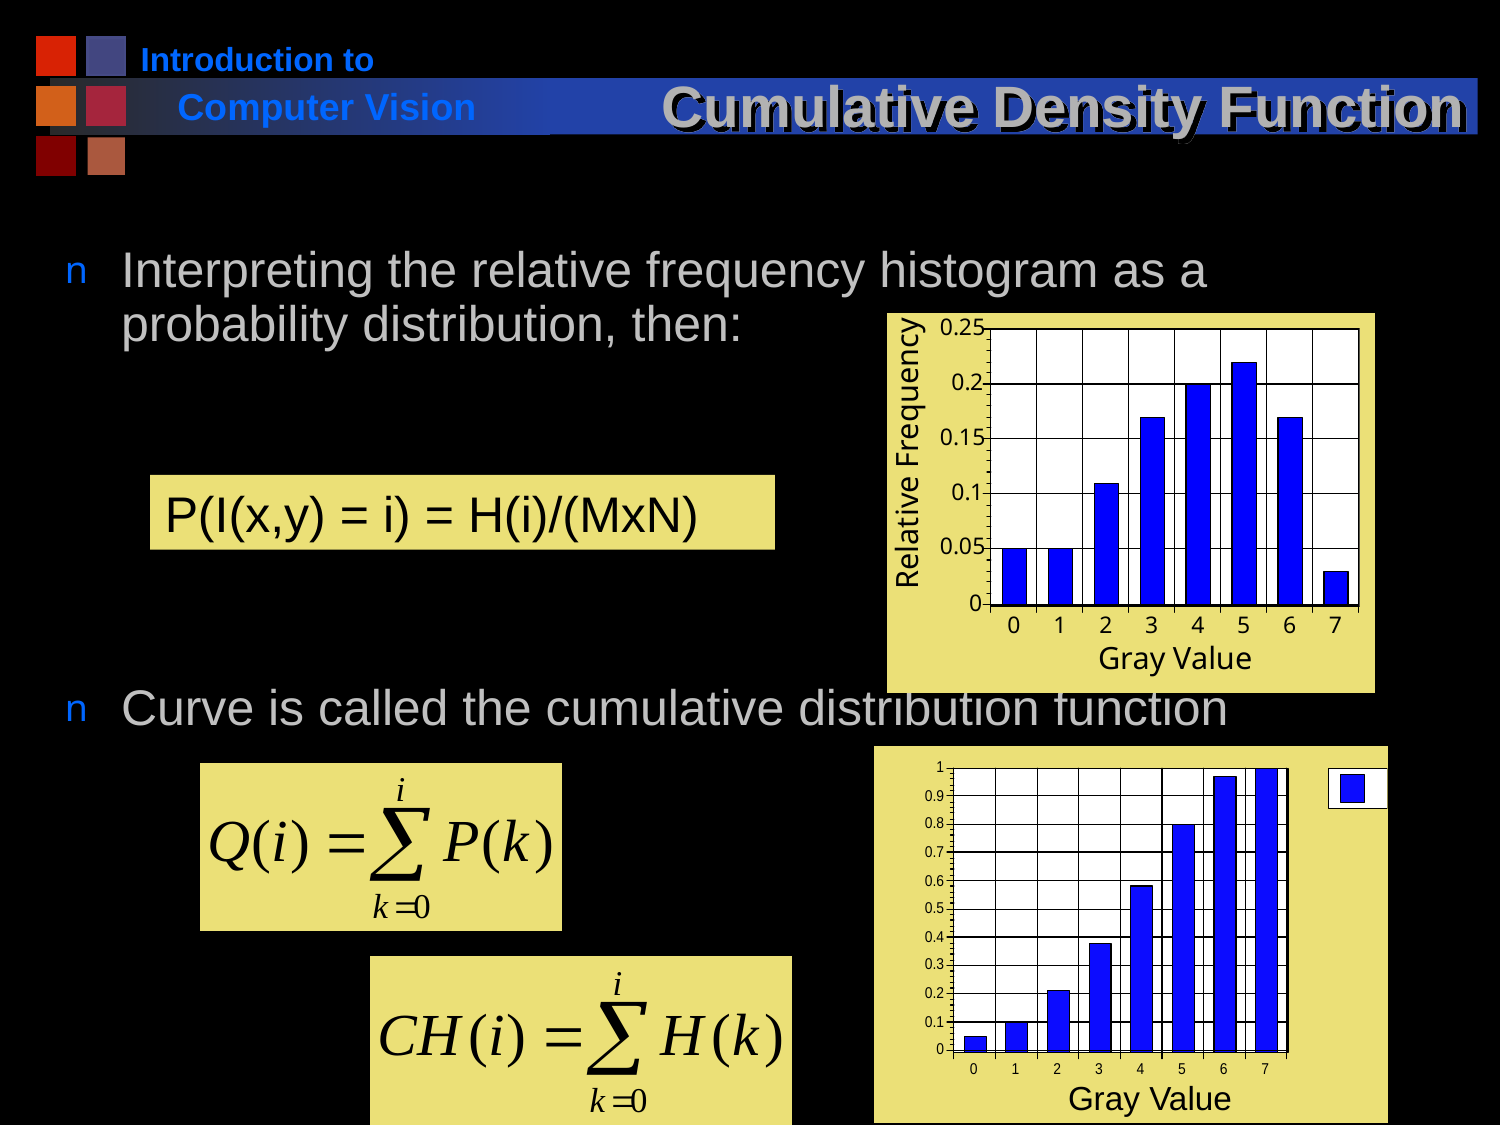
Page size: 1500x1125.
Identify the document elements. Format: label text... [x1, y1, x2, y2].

picture [924, 758, 1388, 1080]
text_box P(I(x,y) = i) = H(i)/(MxN) [150, 474, 775, 550]
text_box [874, 746, 1388, 1122]
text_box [199, 762, 563, 932]
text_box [370, 955, 793, 1125]
title Cumulative Density Function [635, 46, 1492, 148]
picture [887, 312, 1376, 693]
list Interpreting the relative frequency histogram as a probability distribution, then: Curve is called the cumulative distribution function [49, 236, 1451, 763]
text_box Gray Value [1053, 1089, 1248, 1125]
